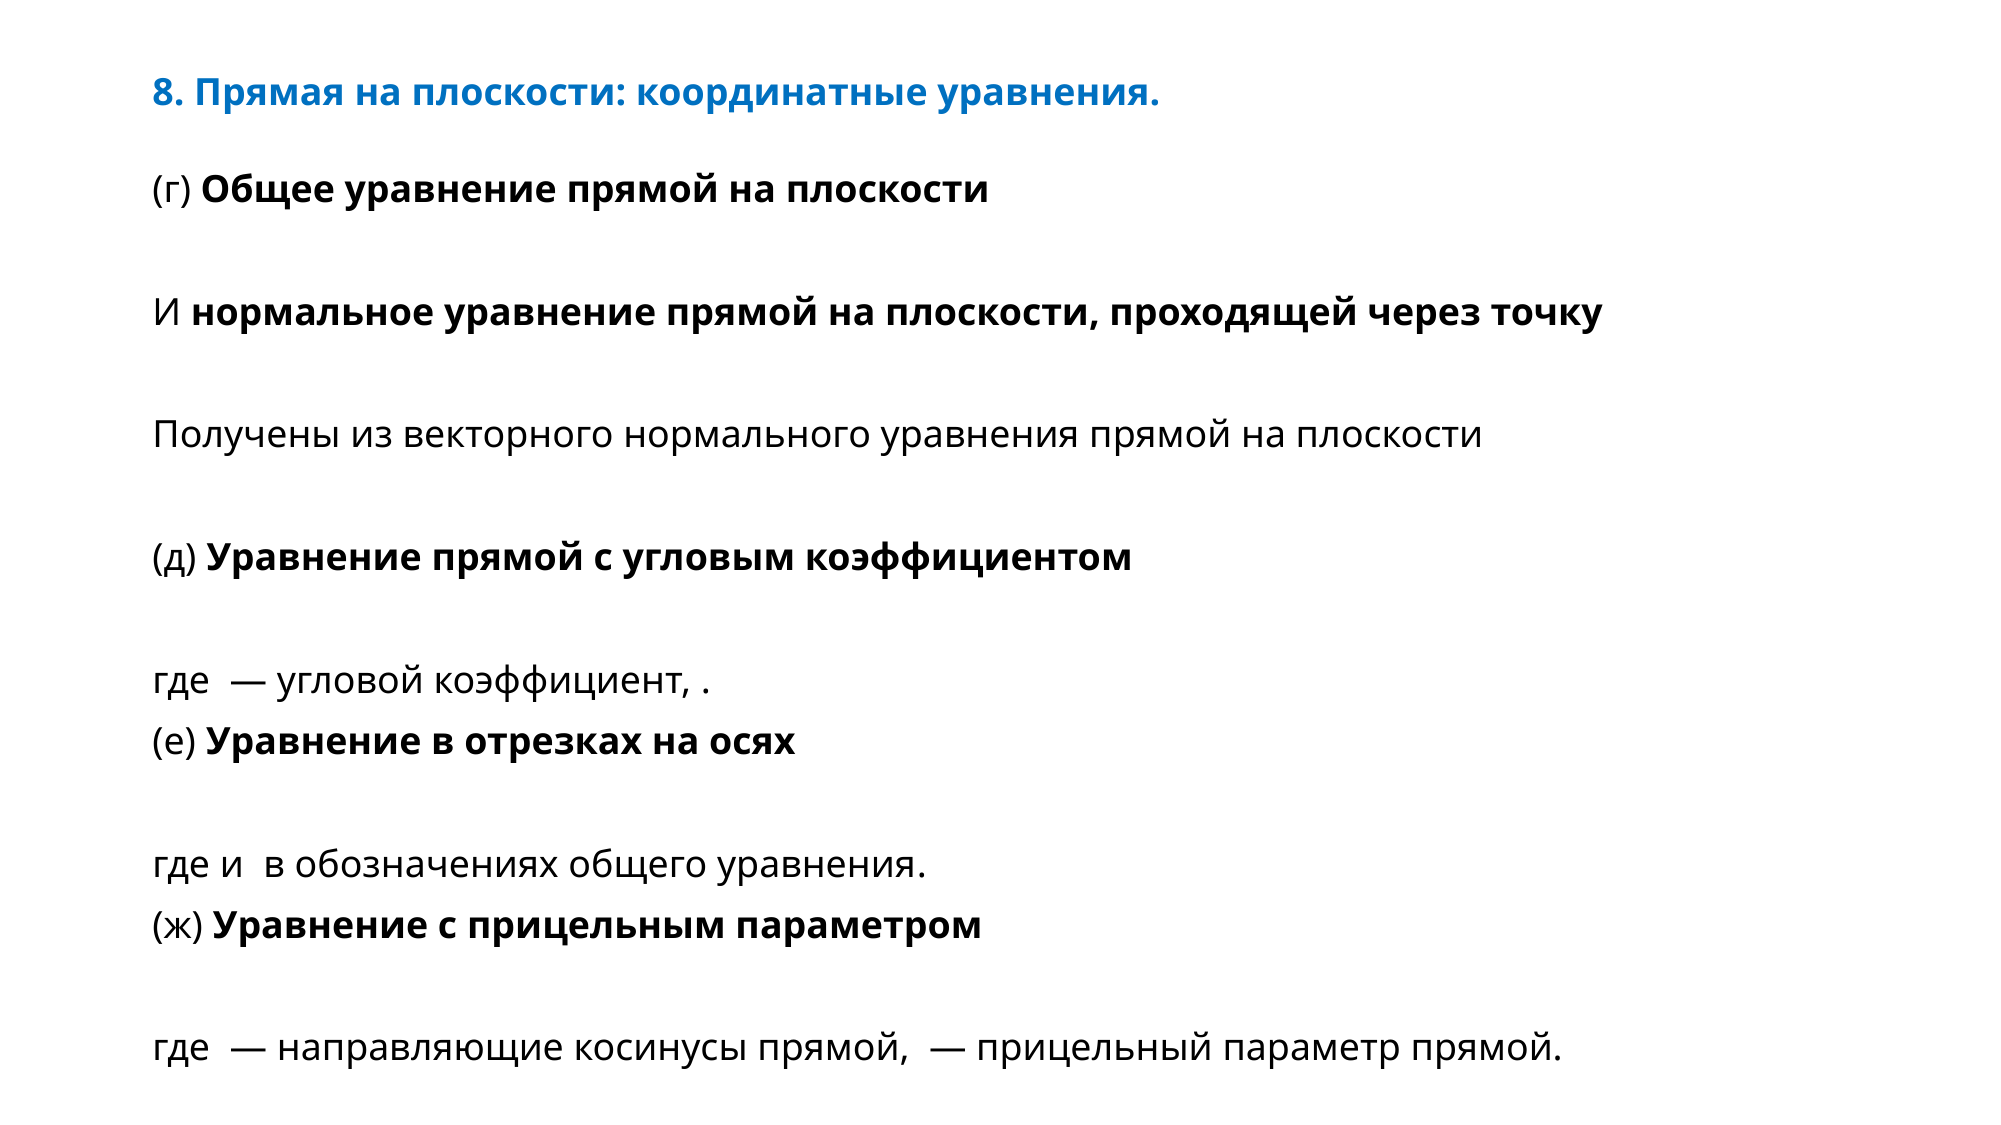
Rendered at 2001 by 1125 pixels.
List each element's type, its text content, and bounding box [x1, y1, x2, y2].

title 8. Прямая на плоскости: координатные уравнения. [137, 65, 1863, 141]
